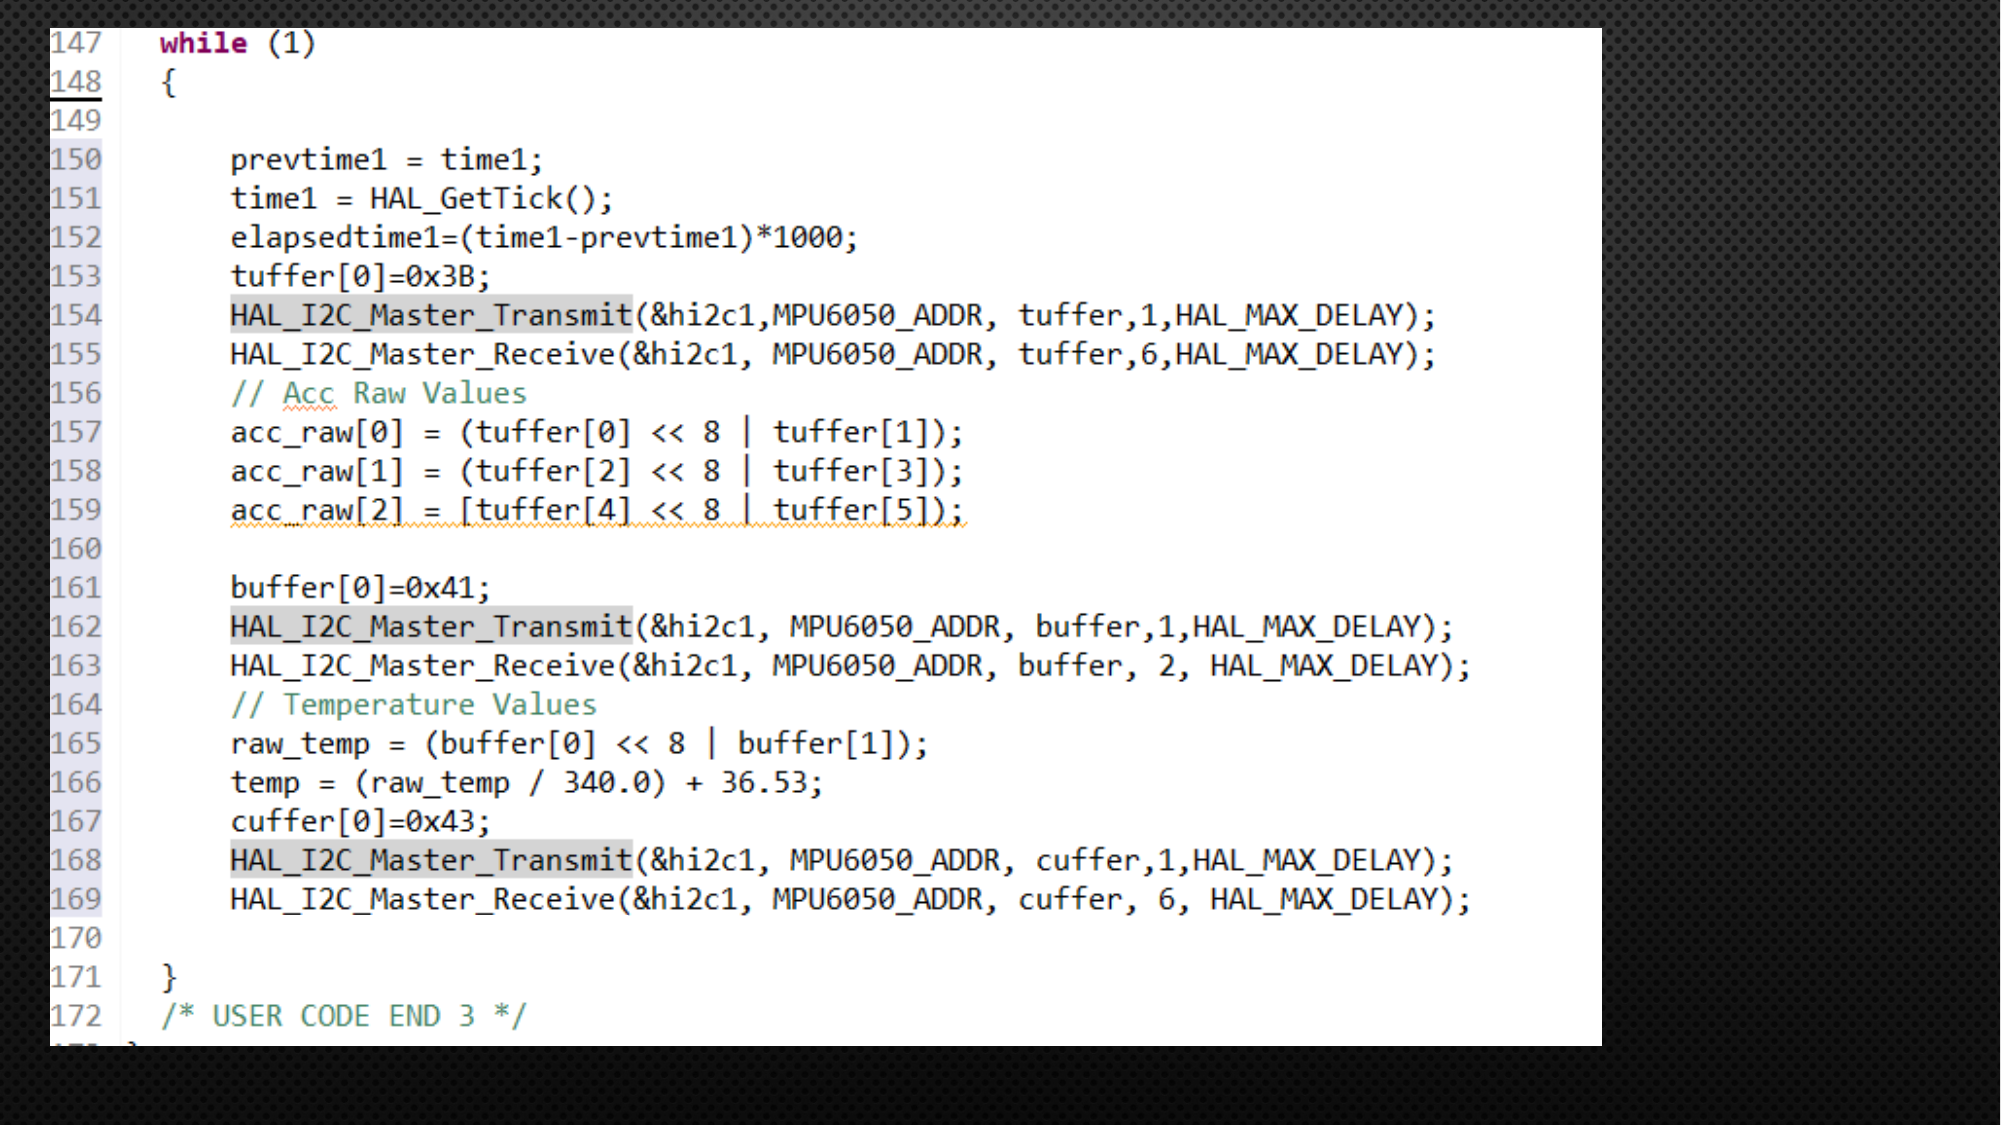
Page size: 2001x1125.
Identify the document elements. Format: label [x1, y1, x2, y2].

picture [49, 28, 1602, 1046]
